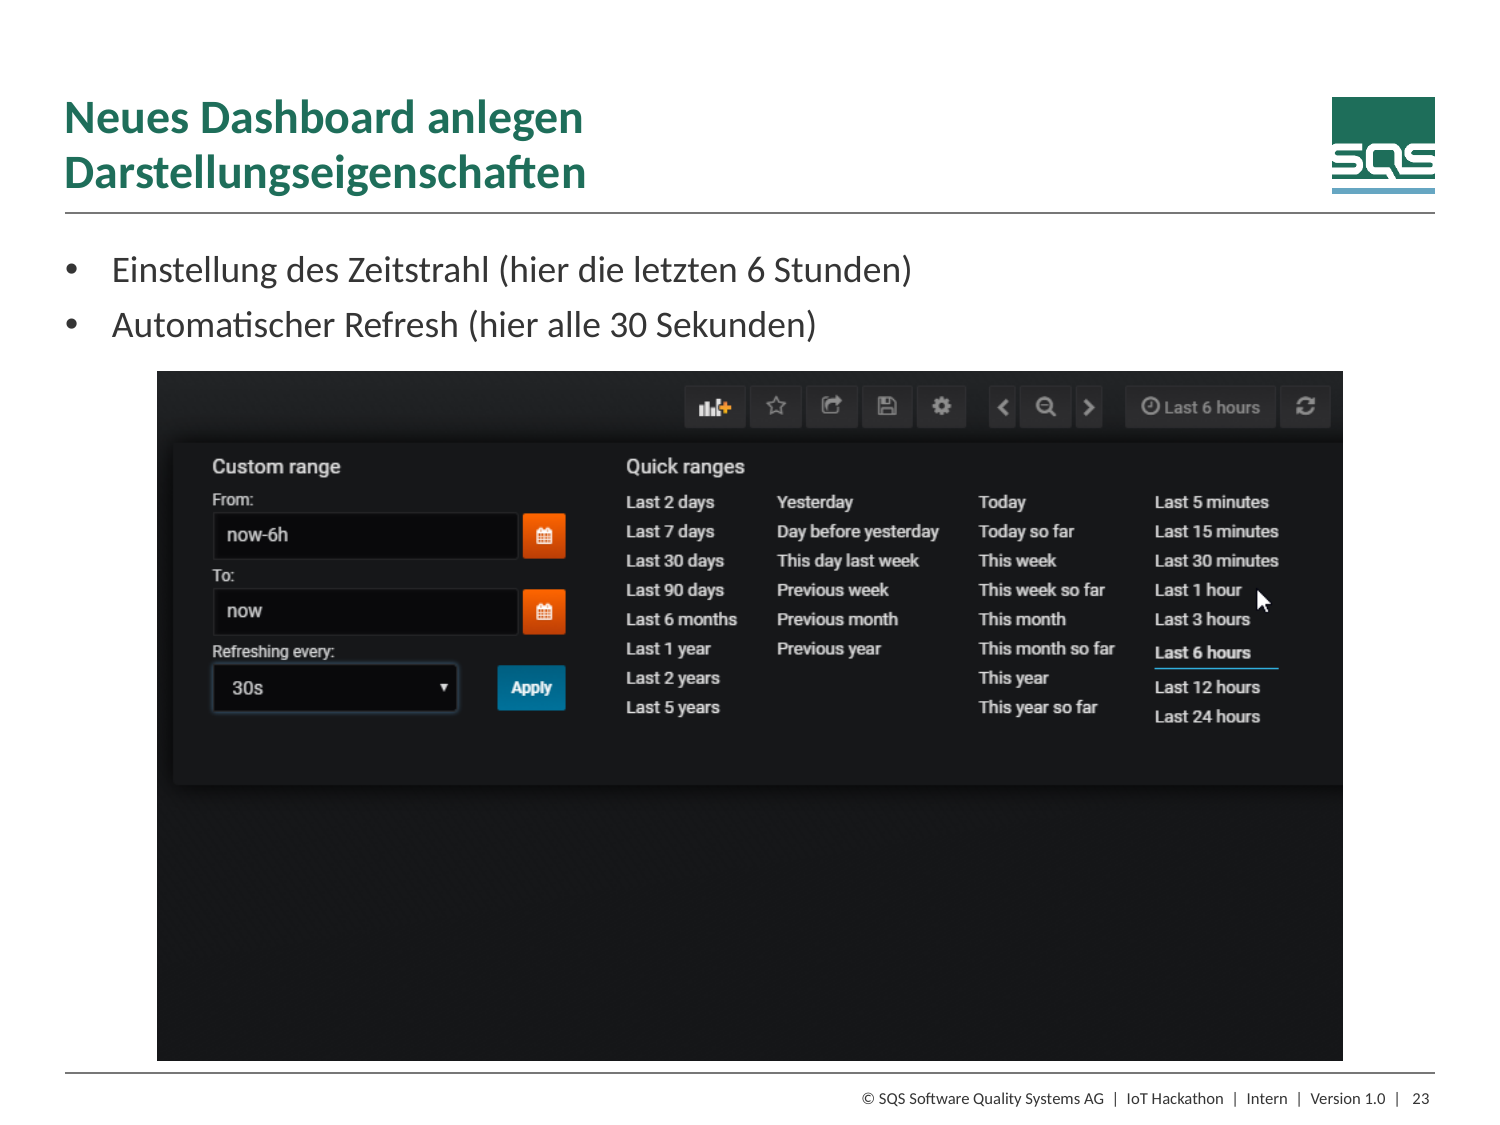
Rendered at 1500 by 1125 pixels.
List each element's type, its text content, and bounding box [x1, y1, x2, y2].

picture [1332, 97, 1435, 194]
title Neues Dashboard anlegen Darstellungseigenschaften [64, 90, 1317, 209]
picture [156, 371, 1344, 1061]
list Einstellung des Zeitstrahl (hier die letzten 6 Stunden) Automatischer Refresh (hier alle 30 Sekunden) [64, 248, 1435, 1060]
footer © SQS Software Quality Systems AG | IoT Hackathon | Intern | Version 1.0 | [64, 1089, 1406, 1112]
slide_number 23 [1406, 1089, 1436, 1111]
